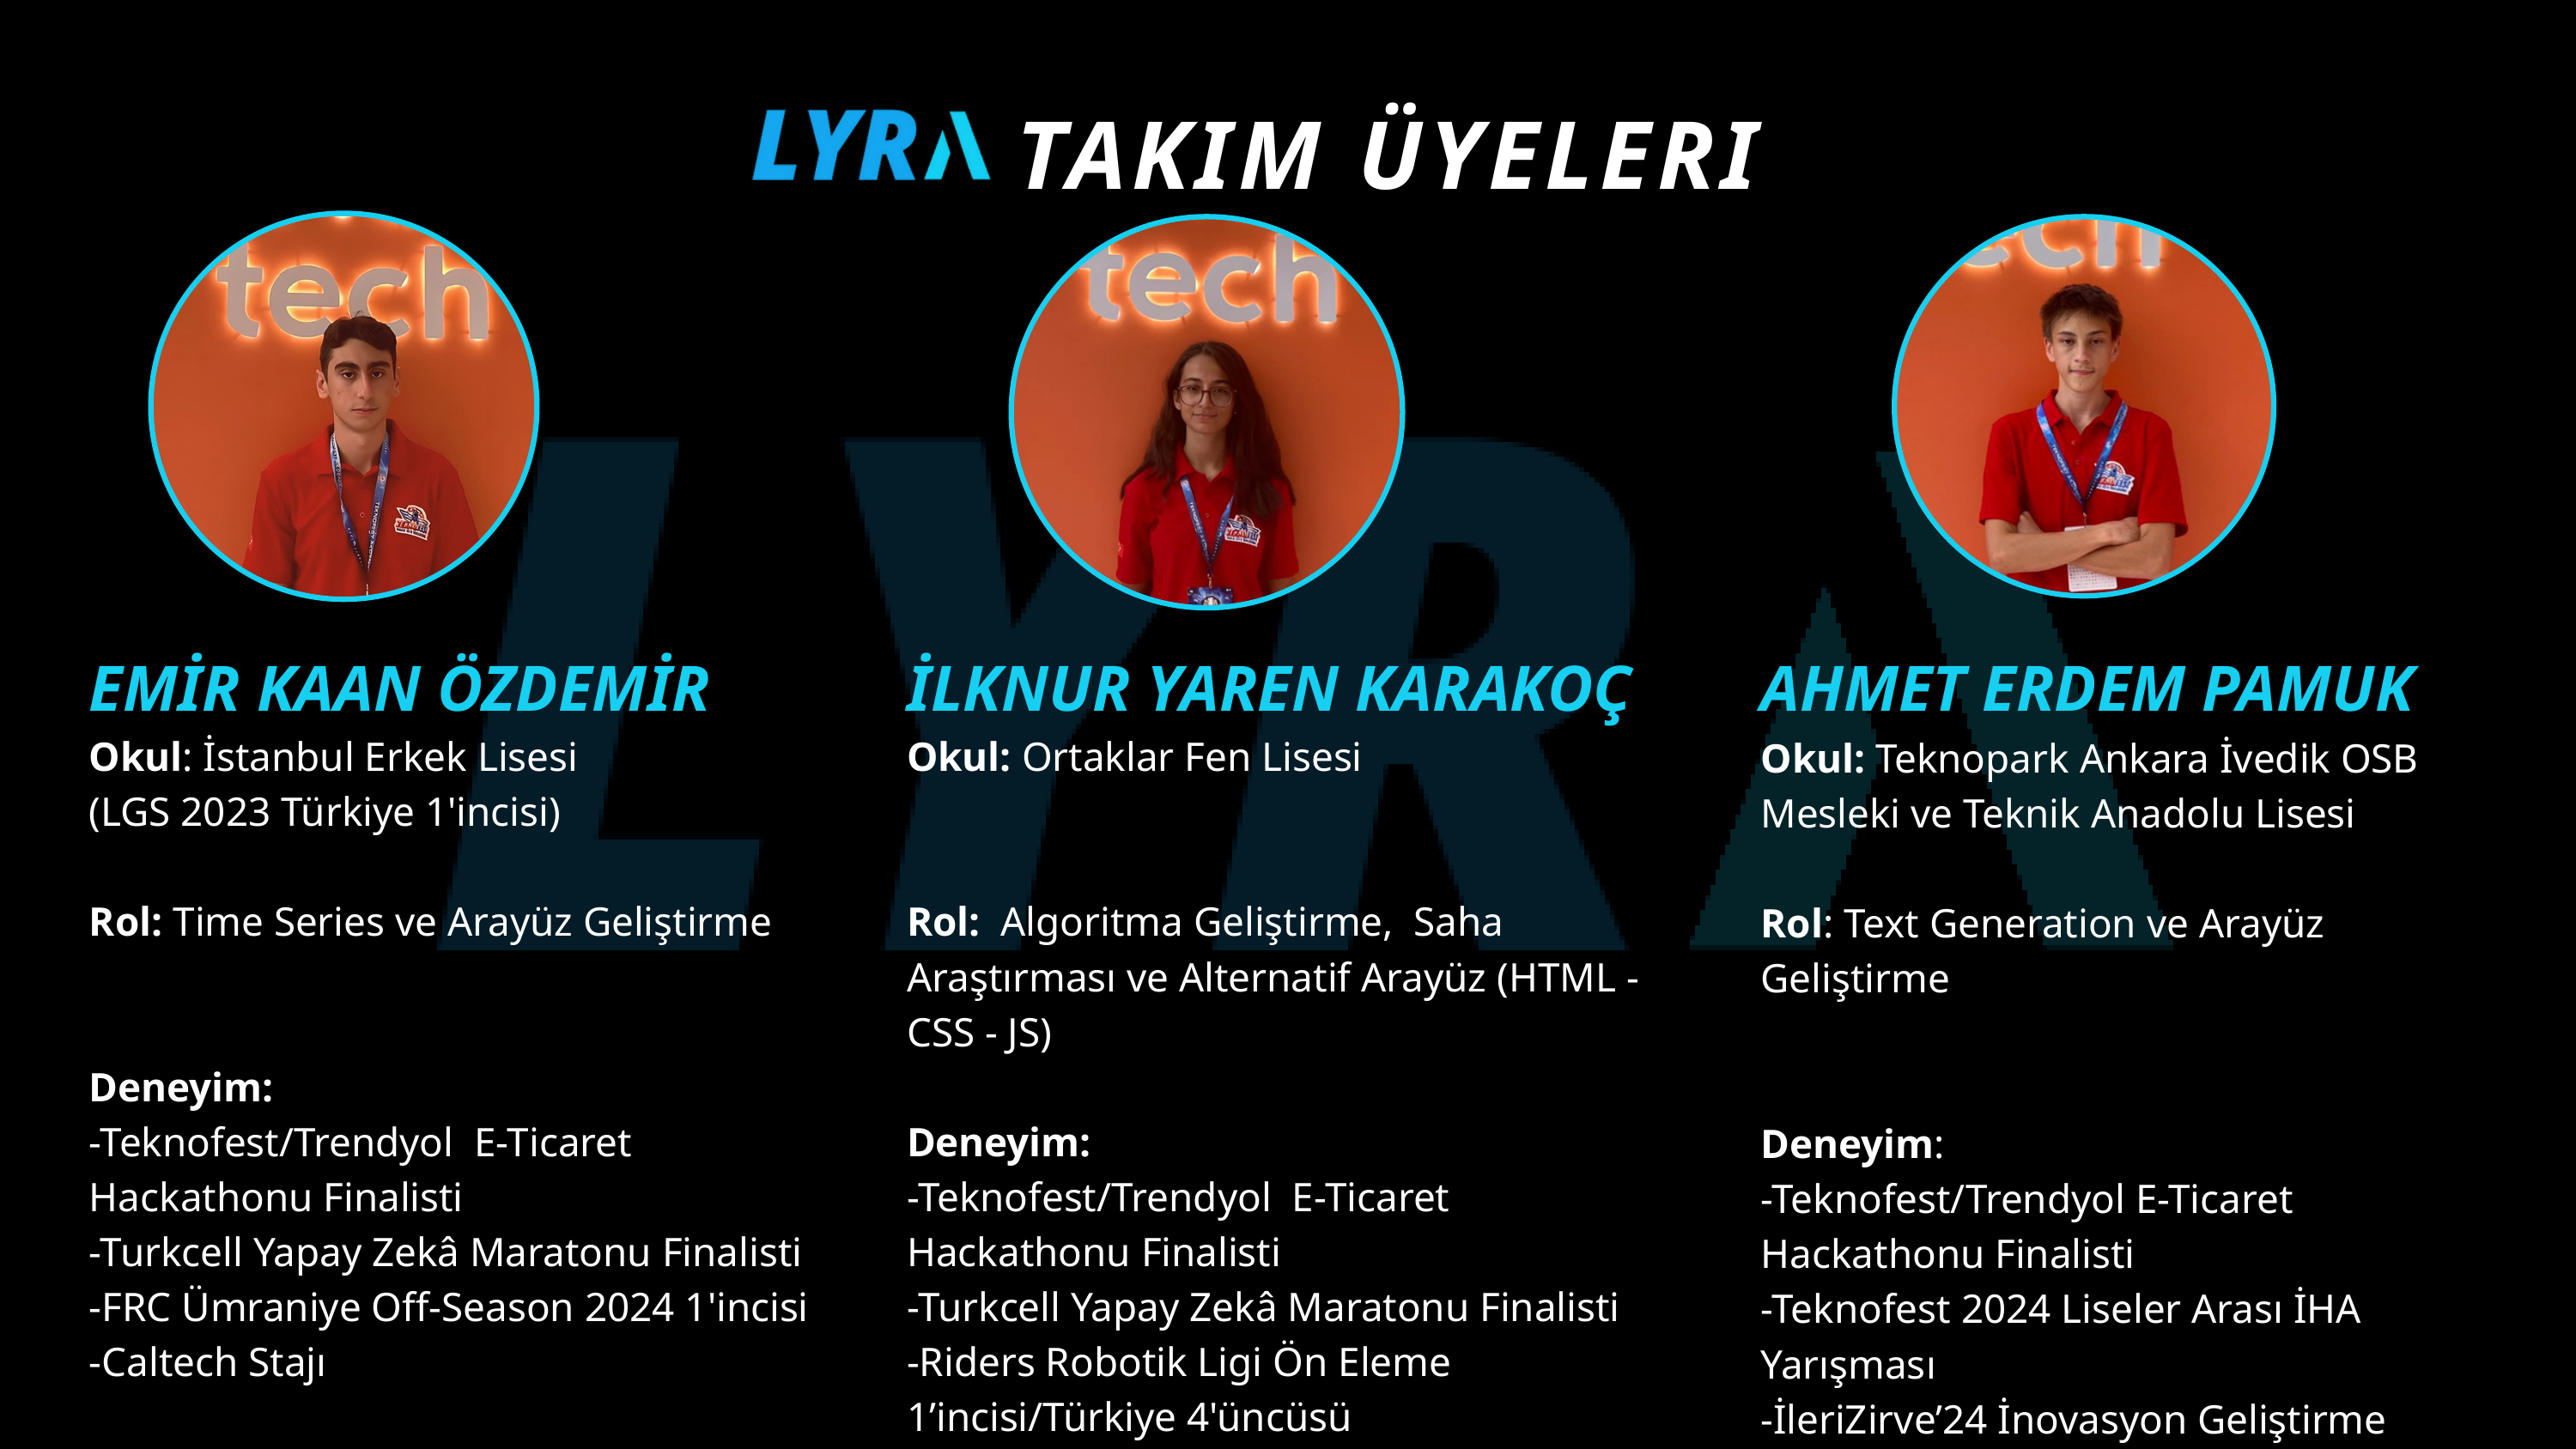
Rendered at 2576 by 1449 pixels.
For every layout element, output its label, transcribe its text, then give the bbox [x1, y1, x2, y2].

text_box [30, 0, 2546, 1389]
text_box İLKNUR YAREN KARAKOÇ [907, 636, 1753, 724]
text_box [150, 213, 538, 600]
text_box Okul: İstanbul Erkek Lisesi (LGS 2023 Türkiye 1'incisi) Rol: Time Series ve Arayüz Geliştirme Deneyim: -Teknofest/Trendyol E-Ticaret Hackathonu Finalisti -Turkcell Yapay Zekâ Maratonu Finalisti -FRC Ümraniye Off-Season 2024 1'incisi -Caltech Stajı [88, 724, 852, 1385]
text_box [1893, 216, 2275, 597]
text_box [1011, 247, 1403, 609]
text_box EMİR KAAN ÖZDEMİR [88, 636, 852, 724]
text_box AHMET ERDEM PAMUK [1760, 636, 2523, 724]
text_box Okul: Teknopark Ankara İvedik OSB Mesleki ve Teknik Anadolu Lisesi Rol: Text Generation ve Arayüz Geliştirme Deneyim: -Teknofest/Trendyol E-Ticaret Hackathonu Finalisti -Teknofest 2024 Liseler Arası İHA Yarışması -İleriZirve’24 İnovasyon Geliştirme Yarışması 1'incisi [1760, 724, 2523, 1449]
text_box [696, 49, 1880, 240]
text_box Okul: Ortaklar Fen Lisesi Rol: Algoritma Geliştirme, Saha Araştırması ve Alternatif Arayüz (HTML - CSS - JS) Deneyim: -Teknofest/Trendyol E-Ticaret Hackathonu Finalisti -Turkcell Yapay Zekâ Maratonu Finalisti -Riders Robotik Ligi Ön Eleme 1’incisi/Türkiye 4'üncüsü [907, 724, 1669, 1440]
